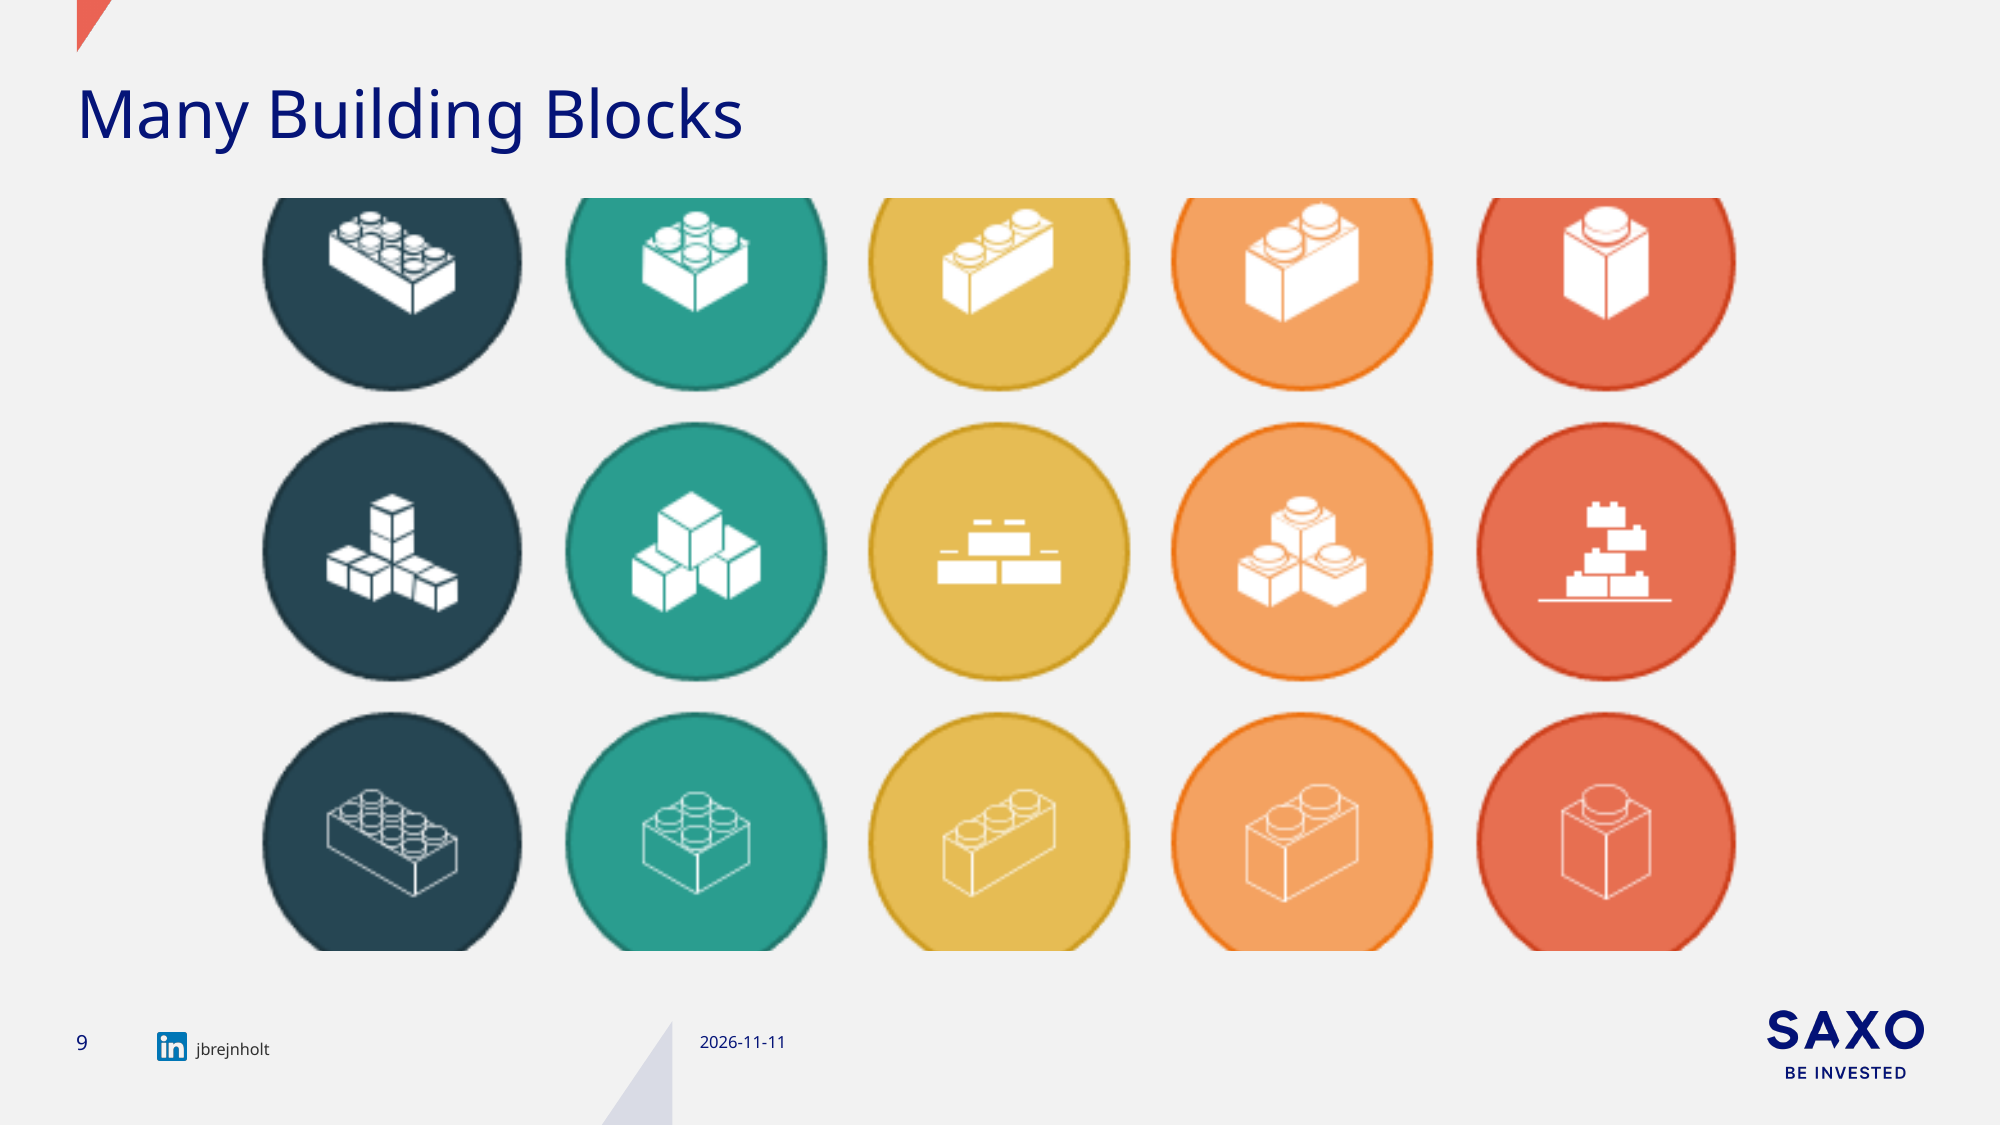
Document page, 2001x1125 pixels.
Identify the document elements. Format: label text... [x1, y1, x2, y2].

picture [1767, 1010, 1924, 1079]
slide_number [684, 1024, 957, 1061]
picture [76, 0, 112, 53]
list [76, 198, 1924, 951]
picture [157, 1032, 187, 1061]
title Many Building Blocks [76, 80, 1924, 198]
text_box jbrejnholt [192, 1038, 303, 1059]
slide_number 9 [76, 1029, 158, 1066]
